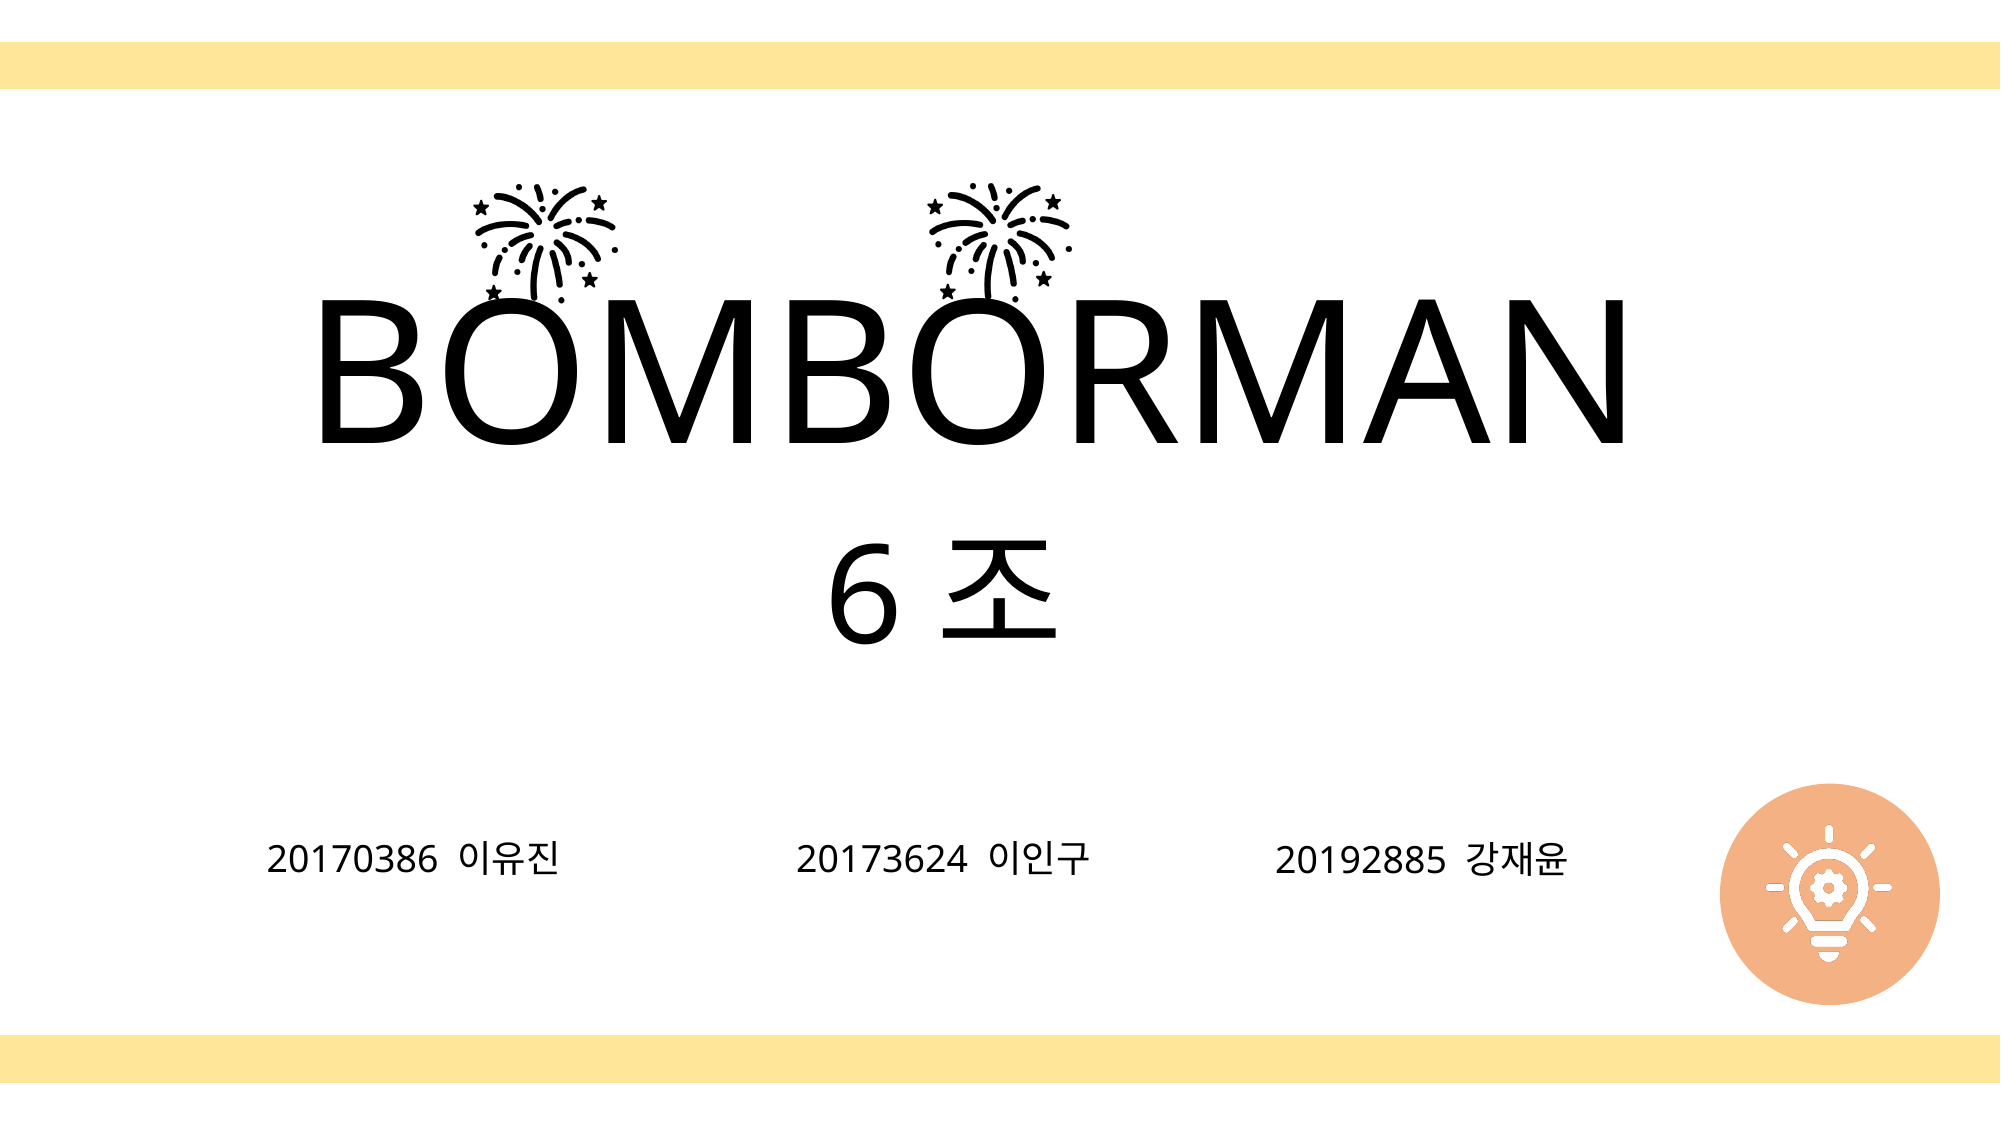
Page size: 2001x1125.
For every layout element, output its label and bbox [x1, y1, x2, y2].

picture [924, 167, 1075, 318]
picture [470, 168, 621, 319]
text_box [0, 43, 2000, 1082]
